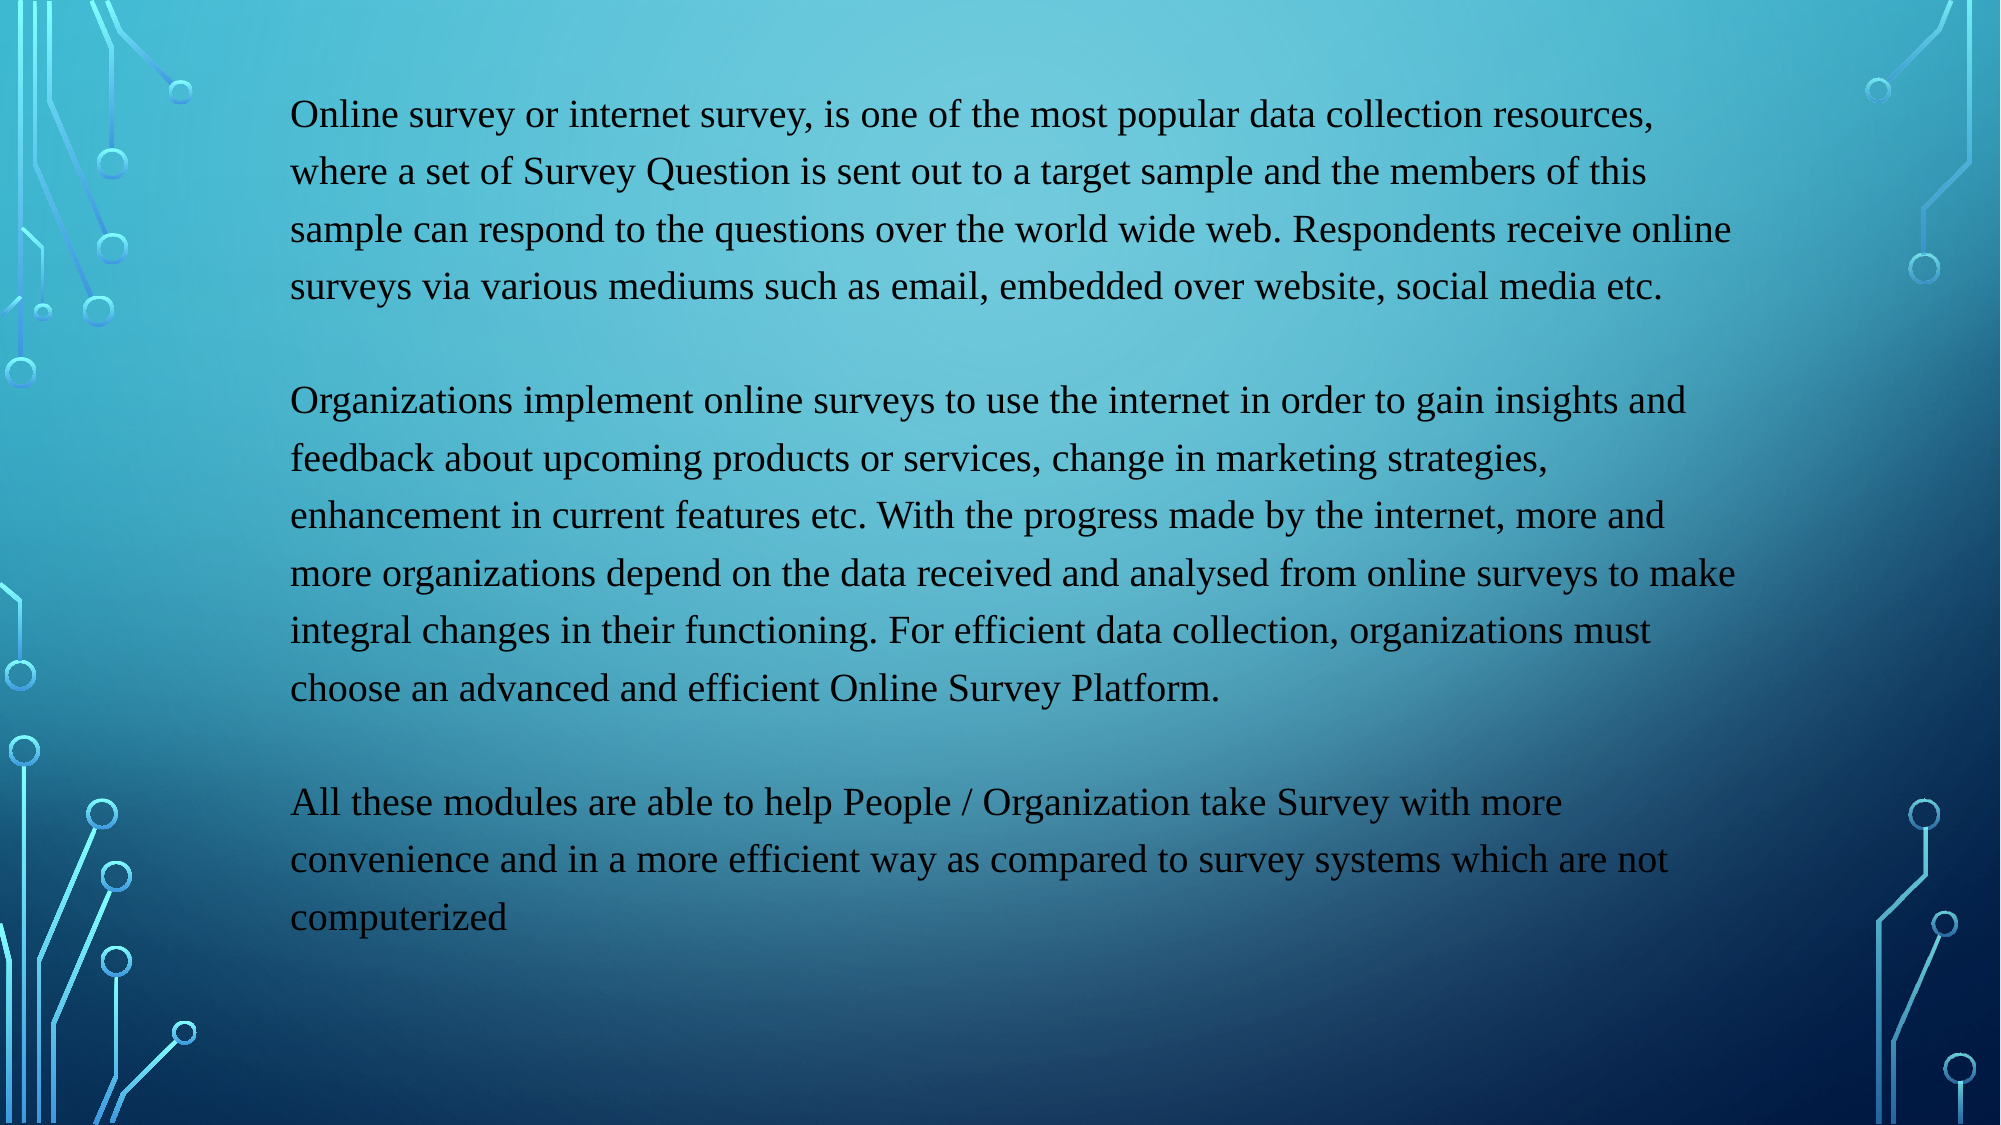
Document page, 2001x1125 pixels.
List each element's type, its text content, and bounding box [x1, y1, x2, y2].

list Online survey or internet survey, is one of the most popular data collection resources, where a set of Survey Question is sent out to a target sample and the members of this sample can respond to the questions over the world wide web. Respondents receive online surveys via various mediums such as email, embedded over website, social media etc. Organizations implement online surveys to use the internet in order to gain insights and feedback about upcoming products or services, change in marketing strategies, enhancement in current features etc. With the progress made by the internet, more and more organizations depend on the data received and analysed from online surveys to make integral changes in their functioning. For efficient data collection, organizations must choose an advanced and efficient Online Survey Platform. All these modules are able to help People / Organization take Survey with more convenience and in a more efficient way as compared to survey systems which are not computerized [275, 70, 1762, 1074]
